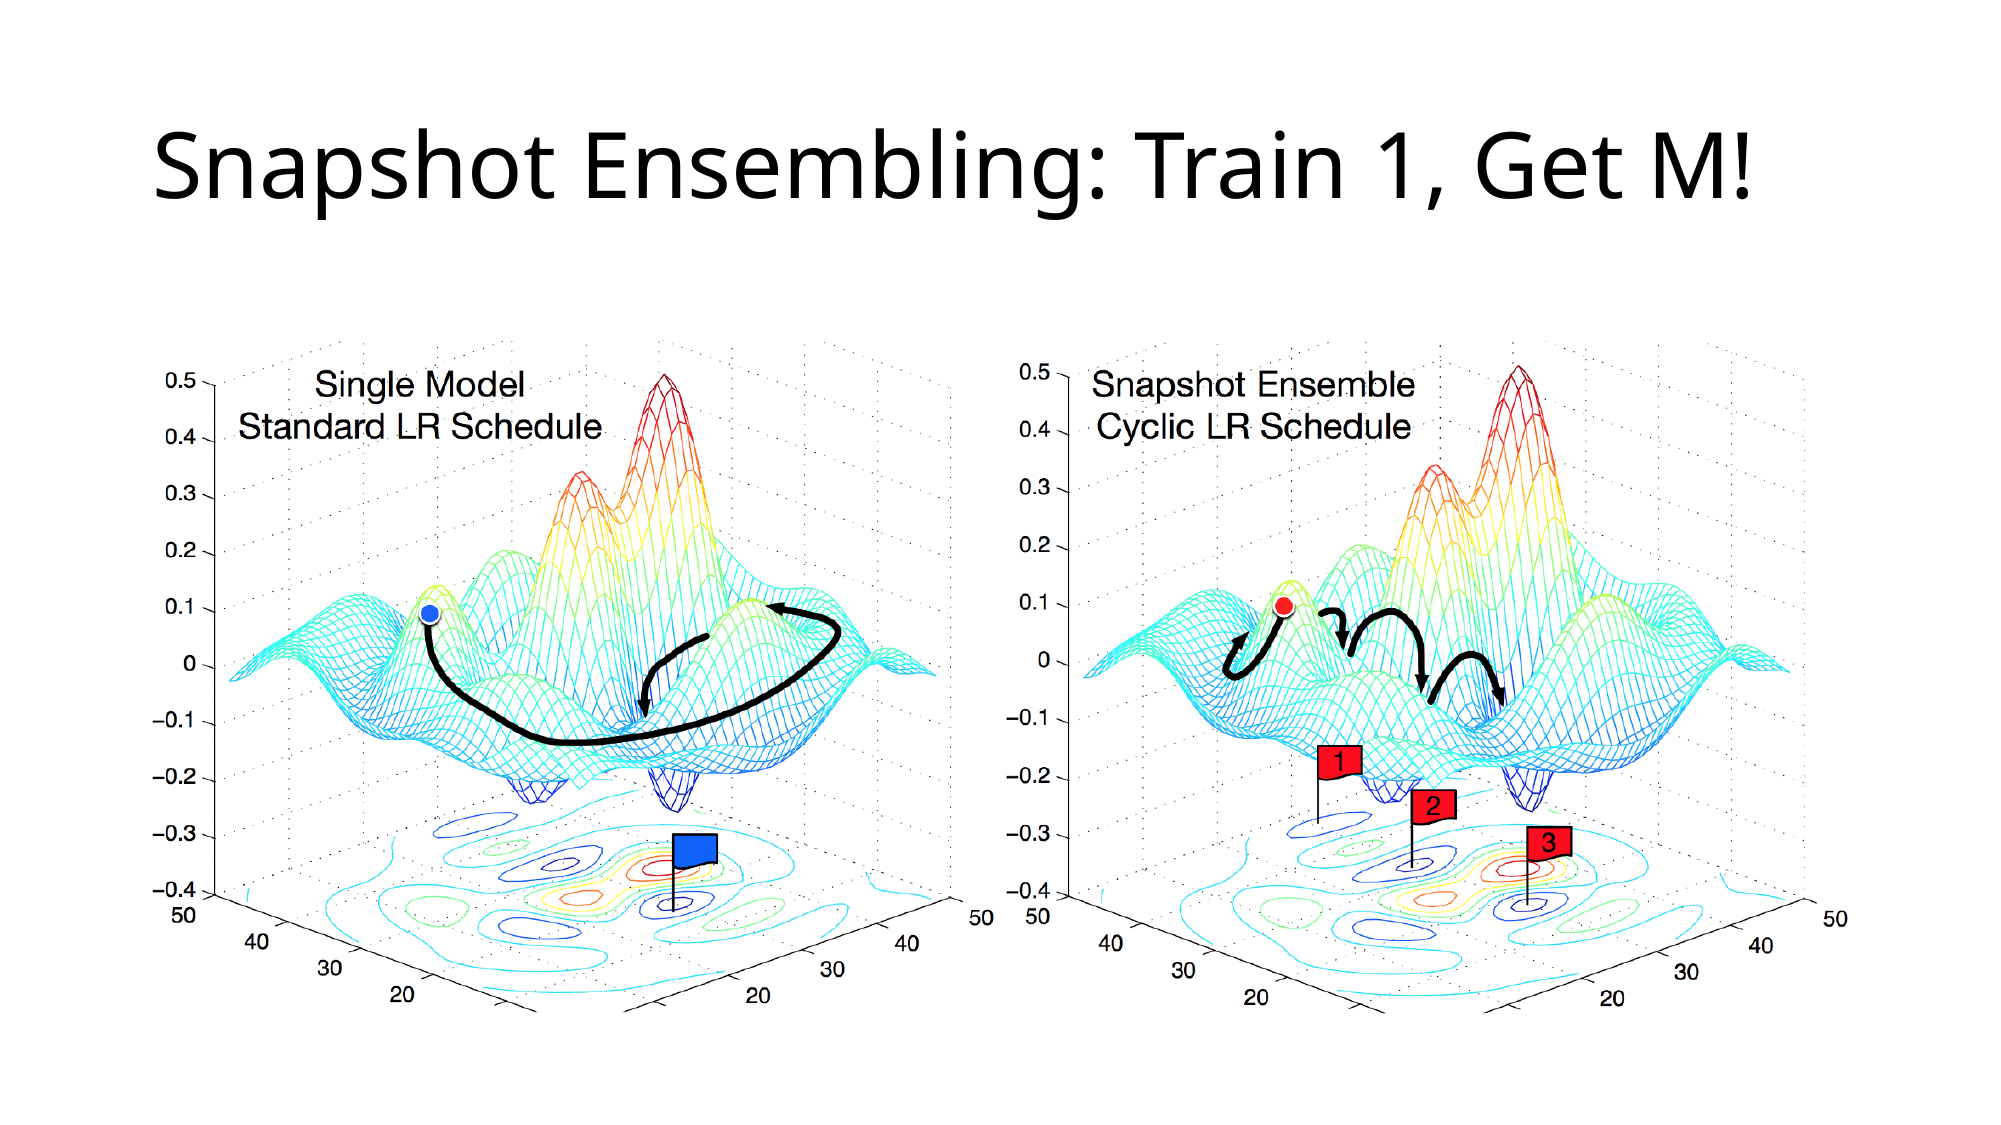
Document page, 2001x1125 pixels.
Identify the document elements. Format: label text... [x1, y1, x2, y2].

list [150, 299, 1850, 1014]
title Snapshot Ensembling: Train 1, Get M! [137, 59, 1863, 278]
